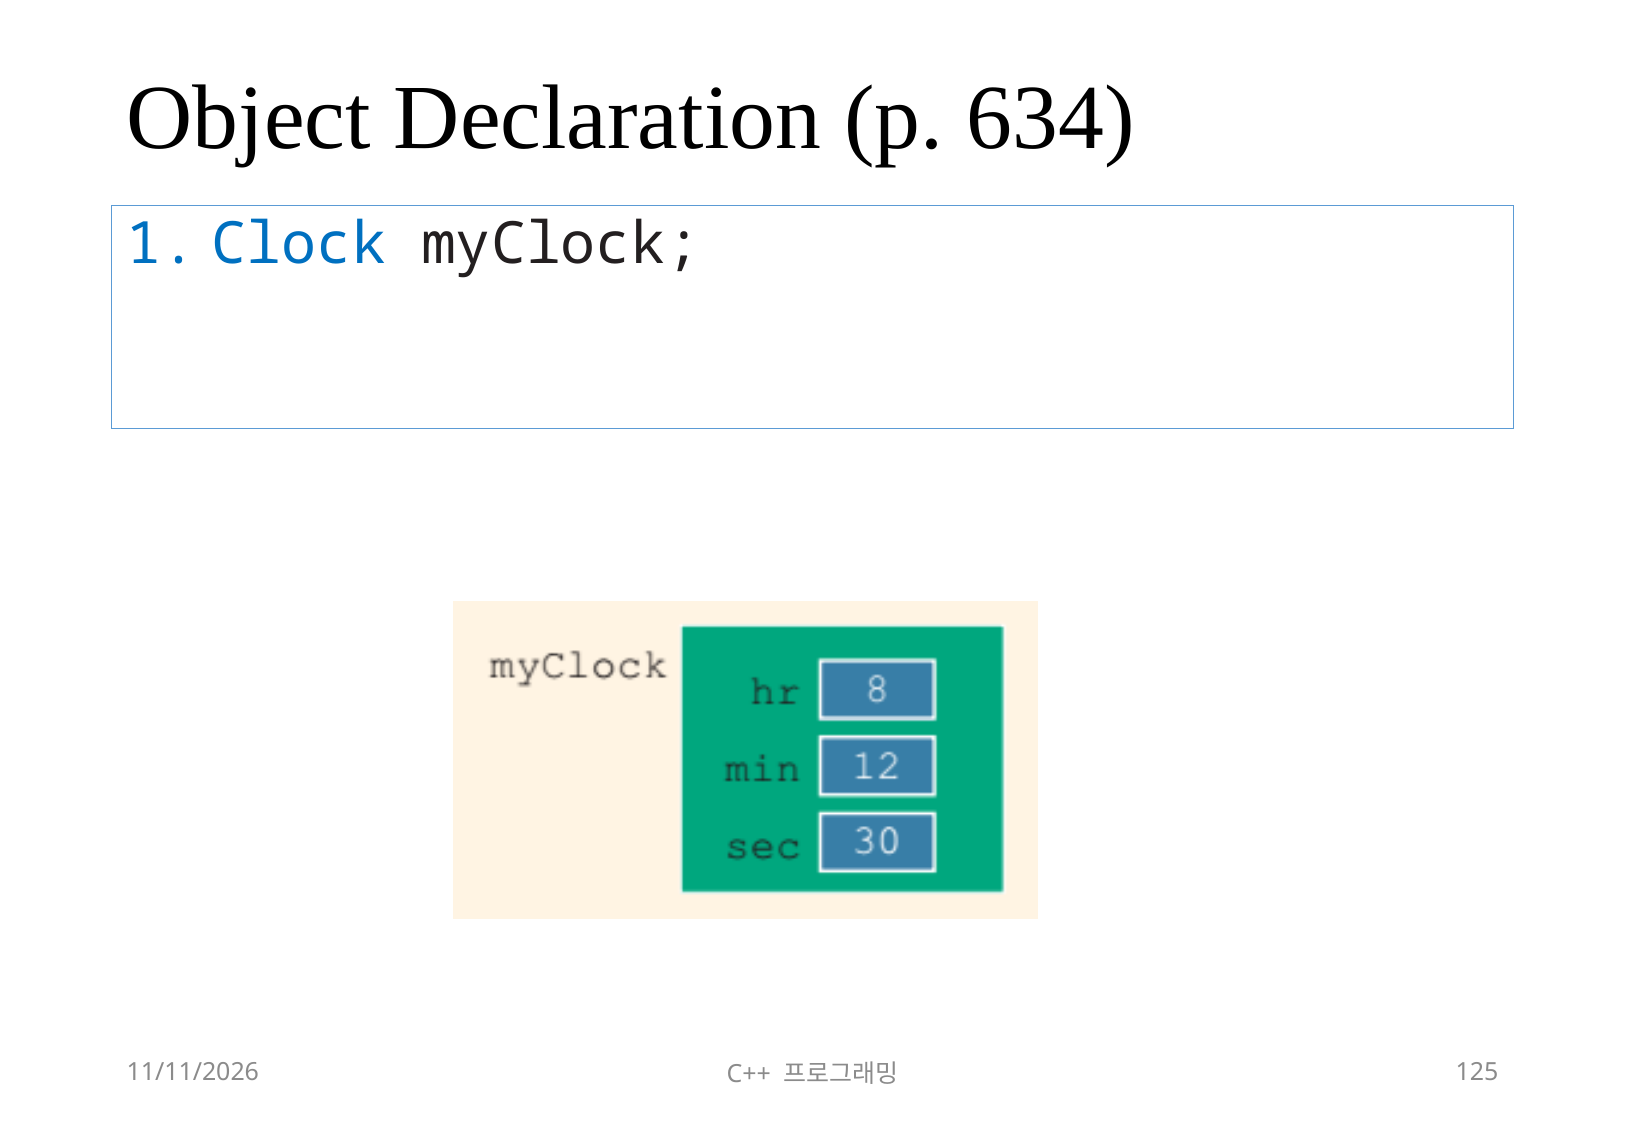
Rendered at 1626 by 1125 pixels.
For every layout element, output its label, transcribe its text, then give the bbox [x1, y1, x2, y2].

list Clock myClock; [111, 205, 1514, 429]
picture [453, 601, 1038, 919]
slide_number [111, 1042, 478, 1103]
title Object Declaration (p. 634) [111, 59, 1514, 179]
footer C++ 프로그래밍 [538, 1042, 1087, 1103]
slide_number 125 [1147, 1042, 1514, 1103]
